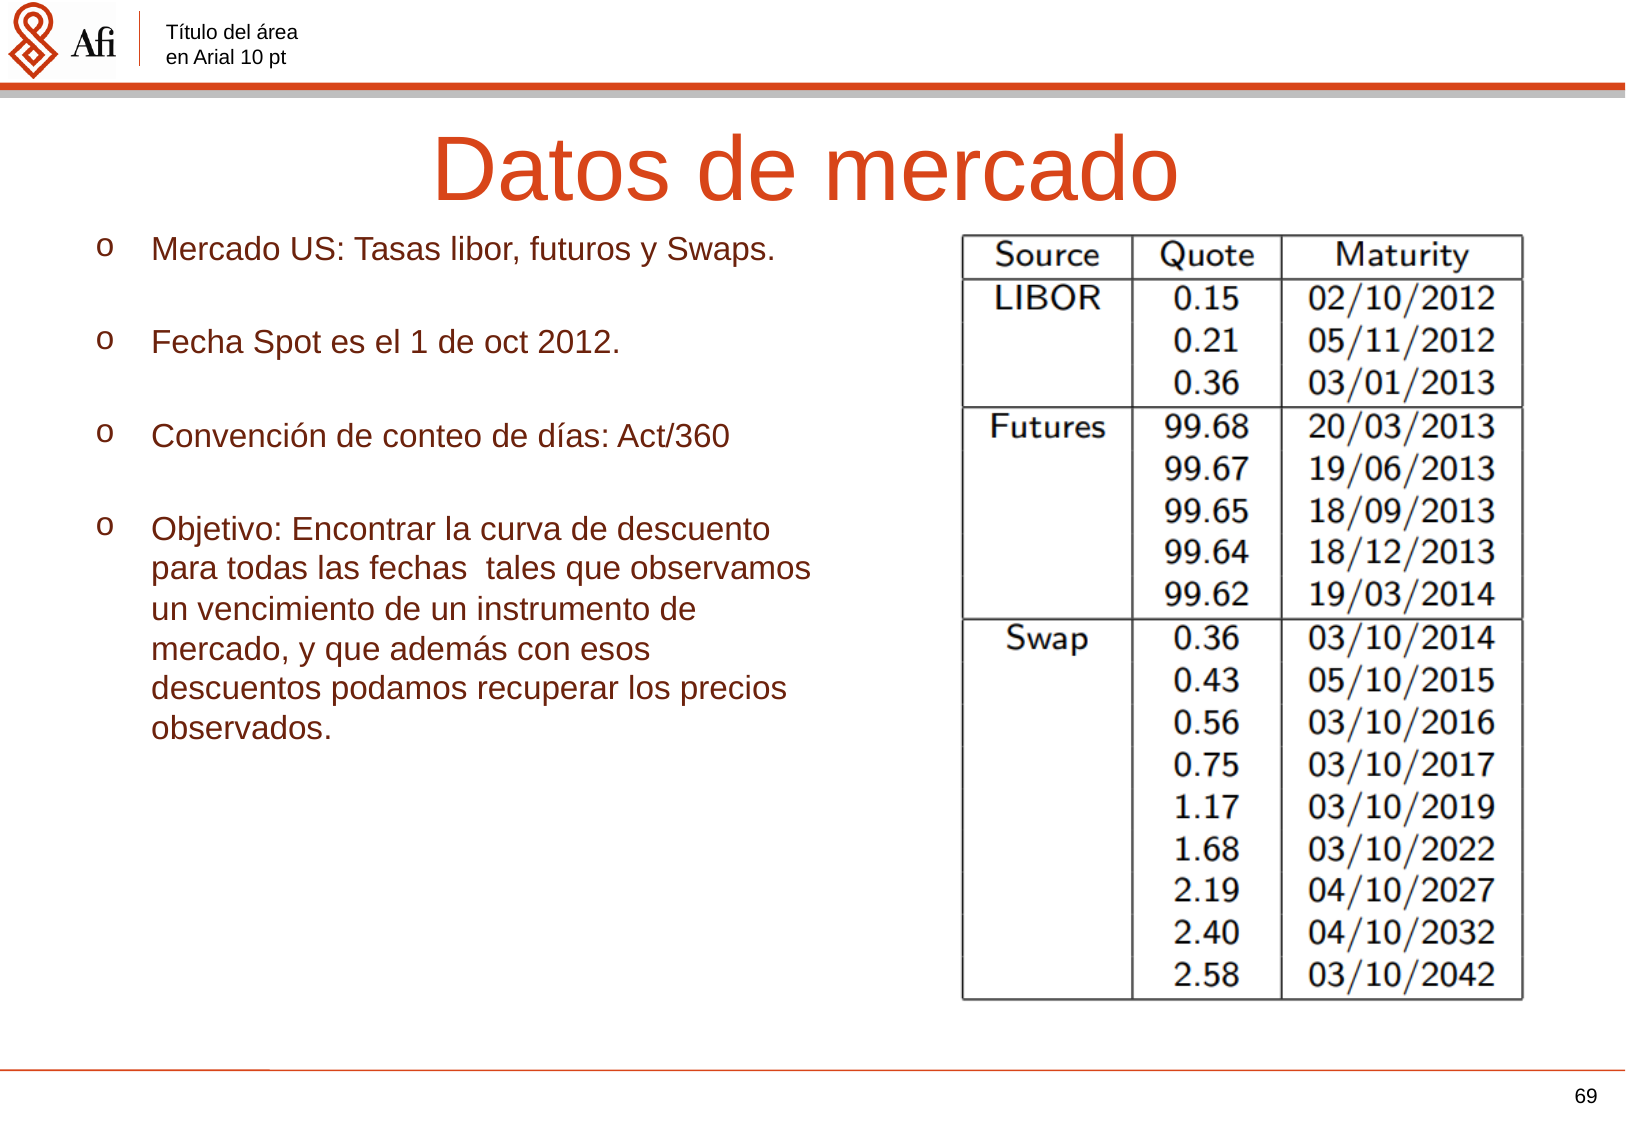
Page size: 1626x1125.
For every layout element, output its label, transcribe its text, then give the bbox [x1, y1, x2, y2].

title Datos de mercado [80, 101, 1534, 256]
picture [8, 2, 116, 79]
picture [953, 225, 1531, 1012]
slide_number 69 [1438, 1074, 1613, 1125]
